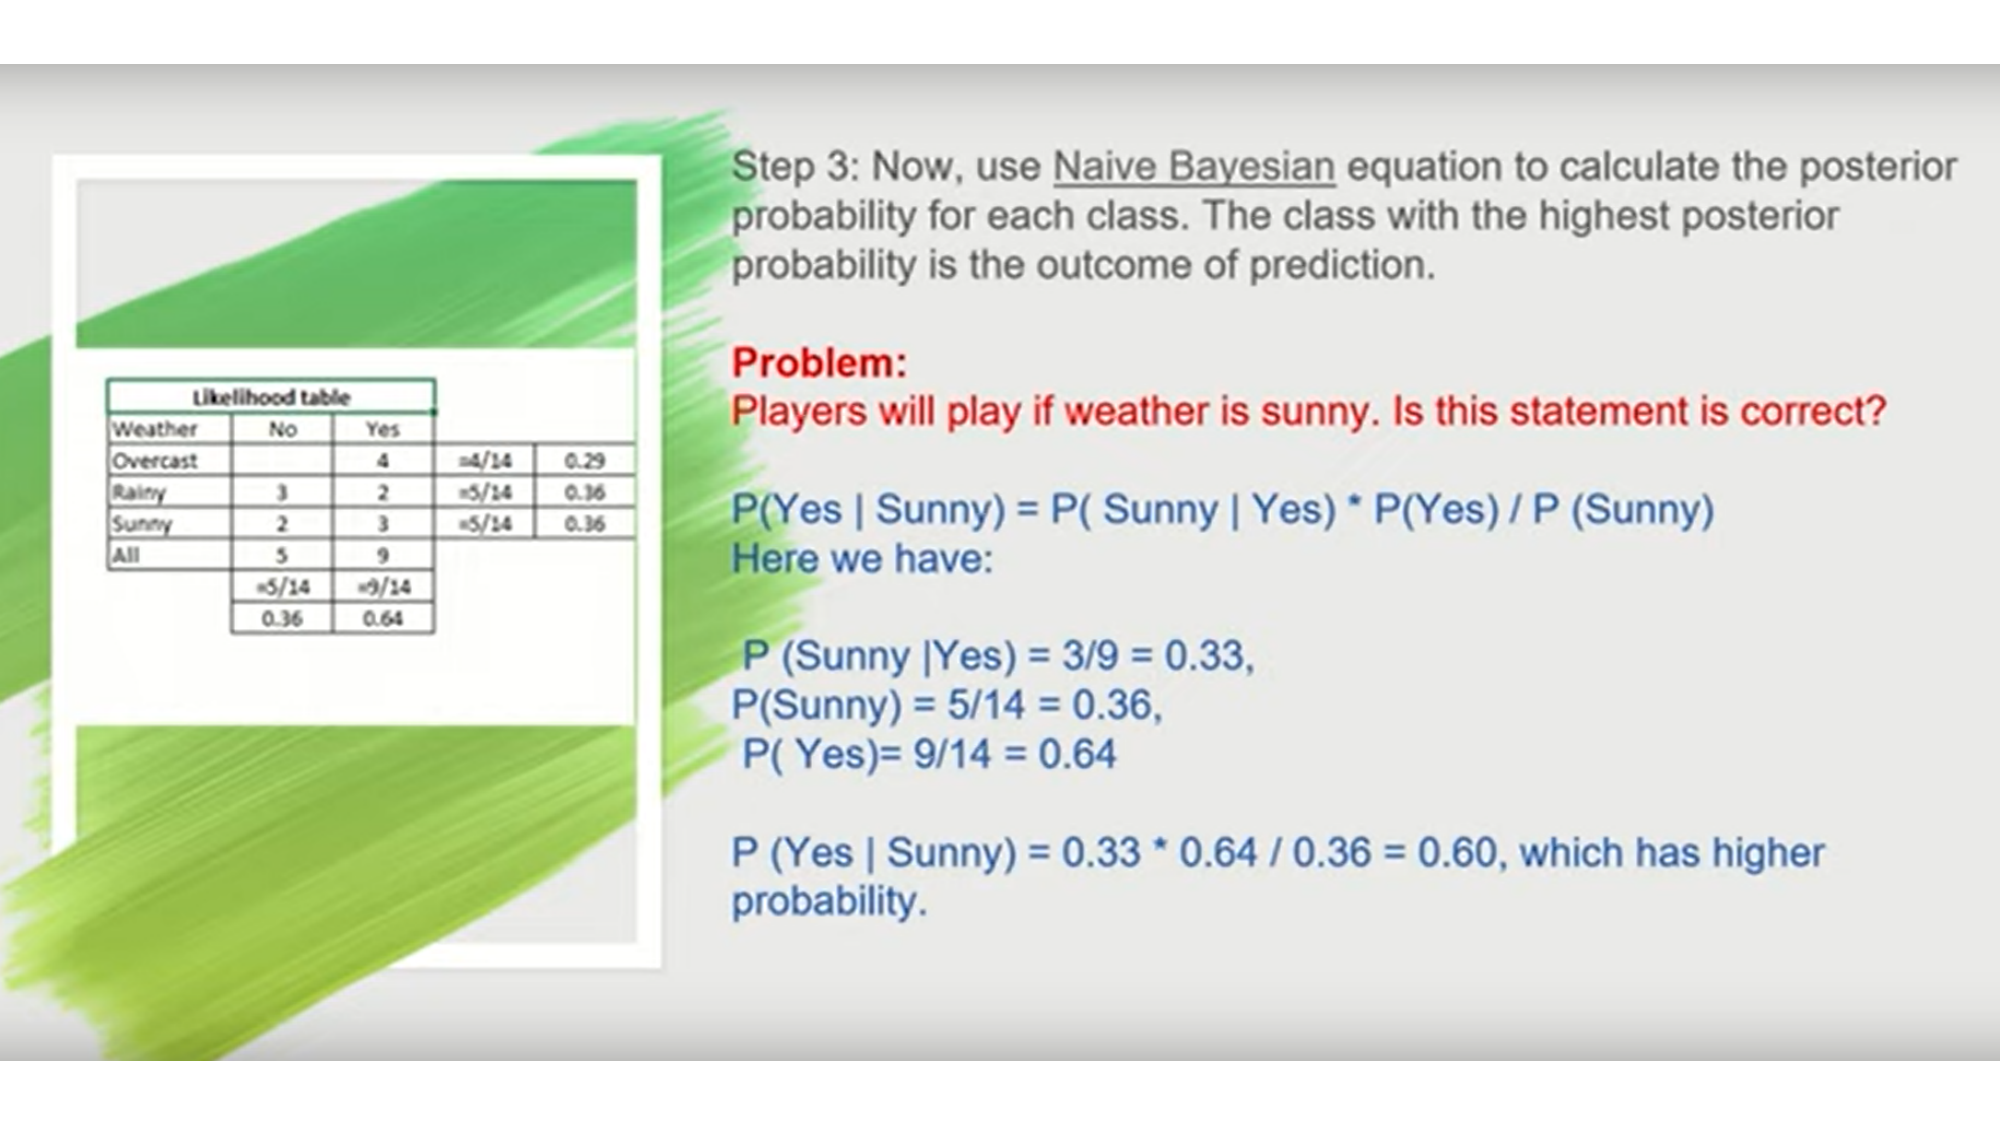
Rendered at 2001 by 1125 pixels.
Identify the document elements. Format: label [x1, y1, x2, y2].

picture [0, 64, 2000, 1061]
